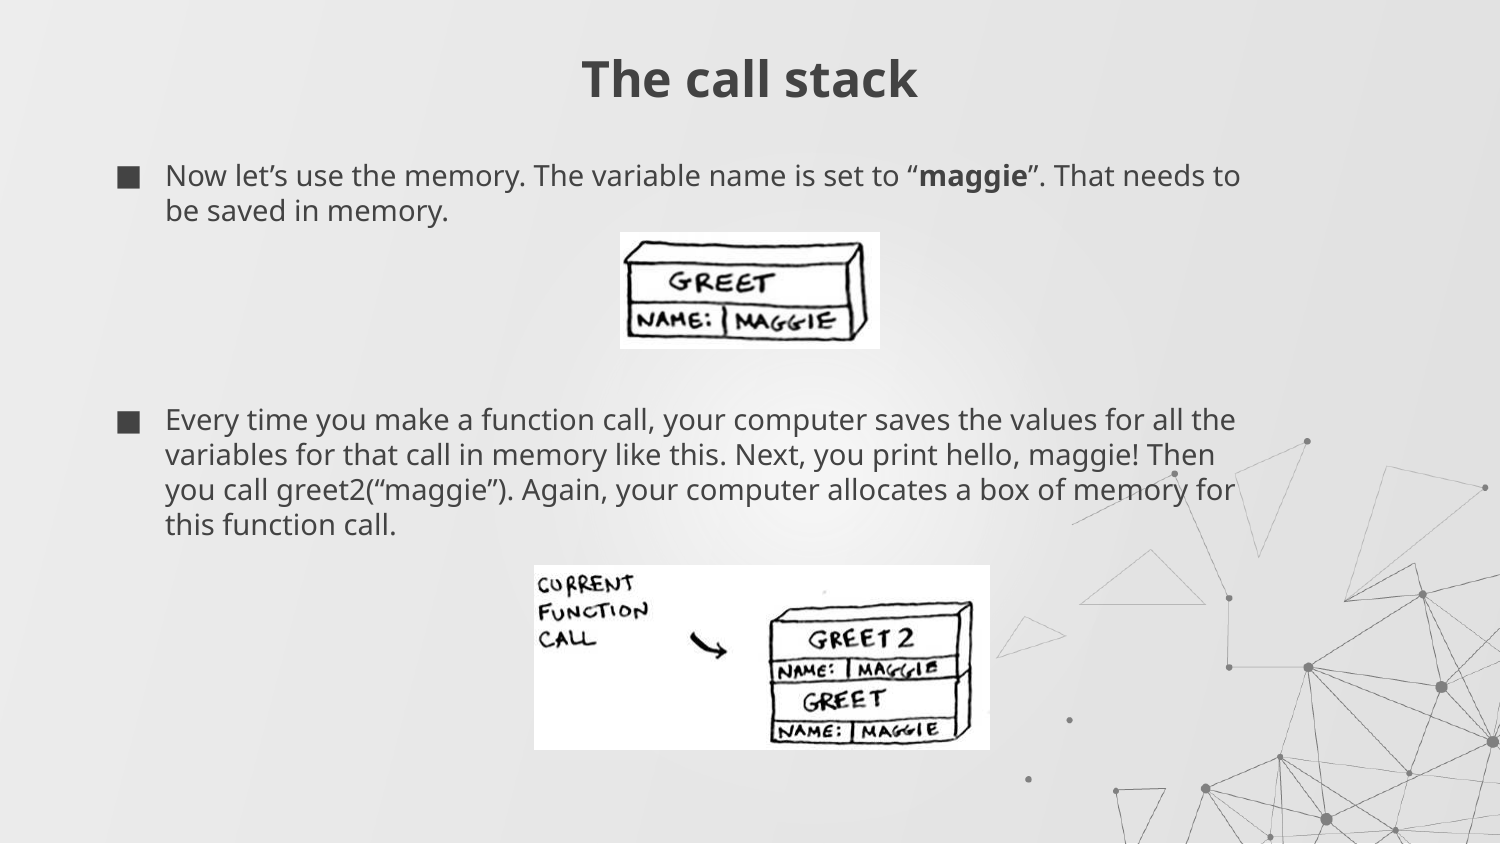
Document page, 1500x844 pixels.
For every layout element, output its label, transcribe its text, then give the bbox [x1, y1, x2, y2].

title The call stack [322, 32, 1178, 171]
picture [620, 232, 880, 349]
picture [533, 565, 990, 751]
list Now let’s use the memory. The variable name is set to “maggie”. That needs to be saved in memory. Every time you make a function call, your computer saves the values for all the variables for that call in memory like this. Next, you print hello, maggie! Then you call greet2(“maggie”). Again, your computer allocates a box of memory for this function call. [0, 141, 1278, 844]
picture [0, 0, 1500, 844]
